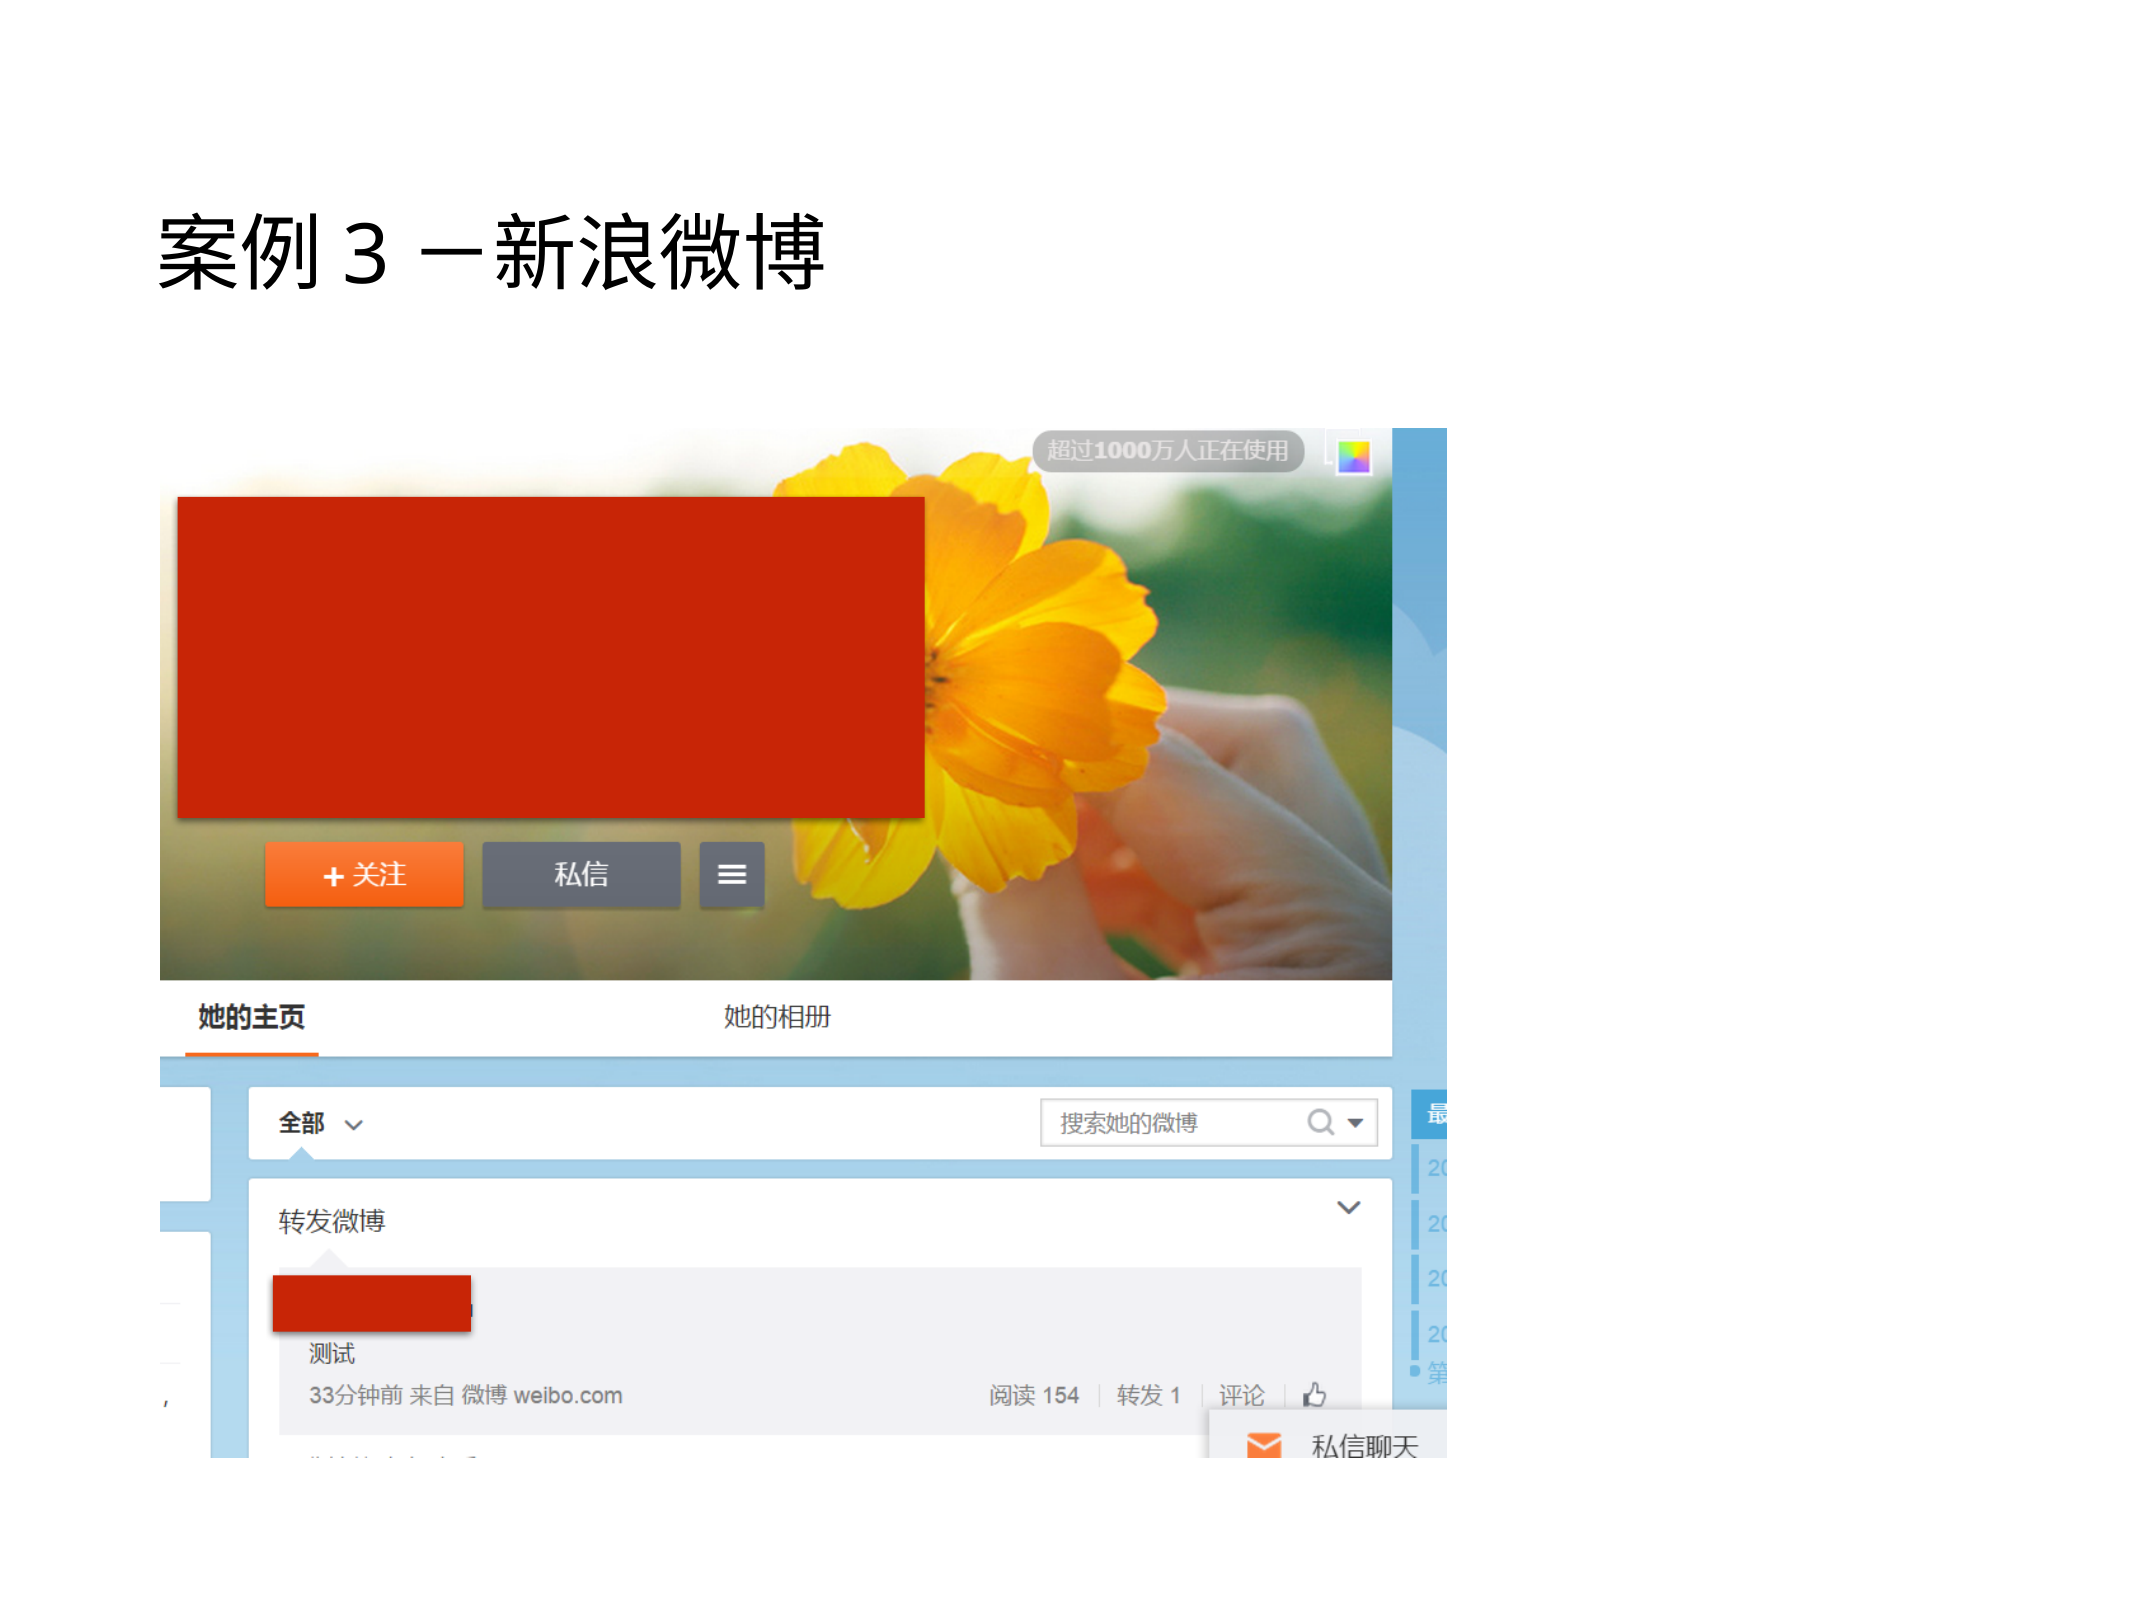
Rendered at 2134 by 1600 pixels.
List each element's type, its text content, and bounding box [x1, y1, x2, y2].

title 案例3－新浪微博 [155, 72, 1978, 428]
picture [160, 427, 1447, 1458]
